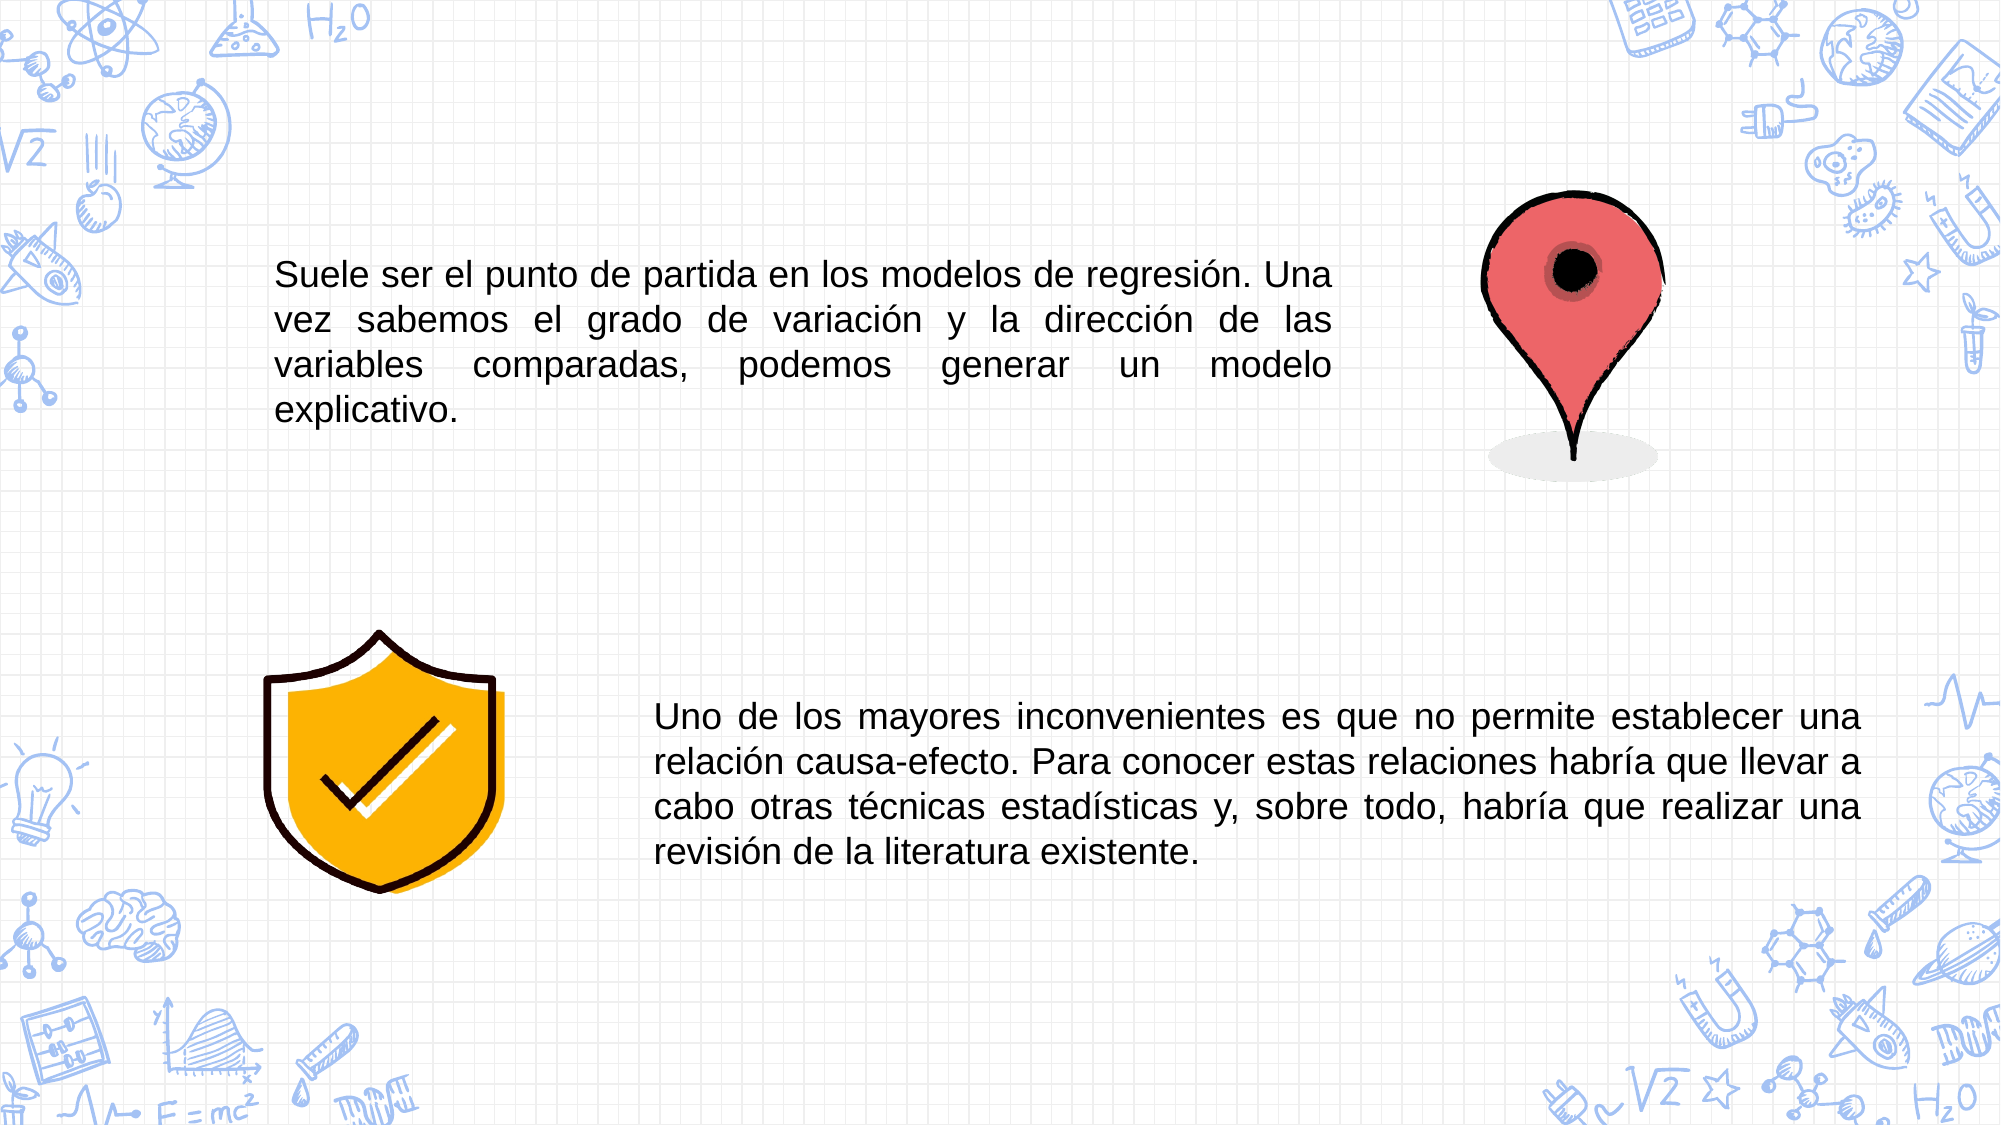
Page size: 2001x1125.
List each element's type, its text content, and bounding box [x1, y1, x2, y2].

text_box Suele ser el punto de partida en los modelos de regresión. Una vez sabemos el grado de variación y la dirección de las variables comparadas, podemos generar un modelo explicativo. [259, 242, 1348, 438]
text_box Uno de los mayores inconvenientes es que no permite establecer una relación causa-efecto. Para conocer estas relaciones habría que llevar a cabo otras técnicas estadísticas y, sobre todo, habría que realizar una revisión de la literatura existente. [638, 684, 1877, 880]
picture [1388, 186, 1749, 495]
picture [202, 585, 556, 939]
